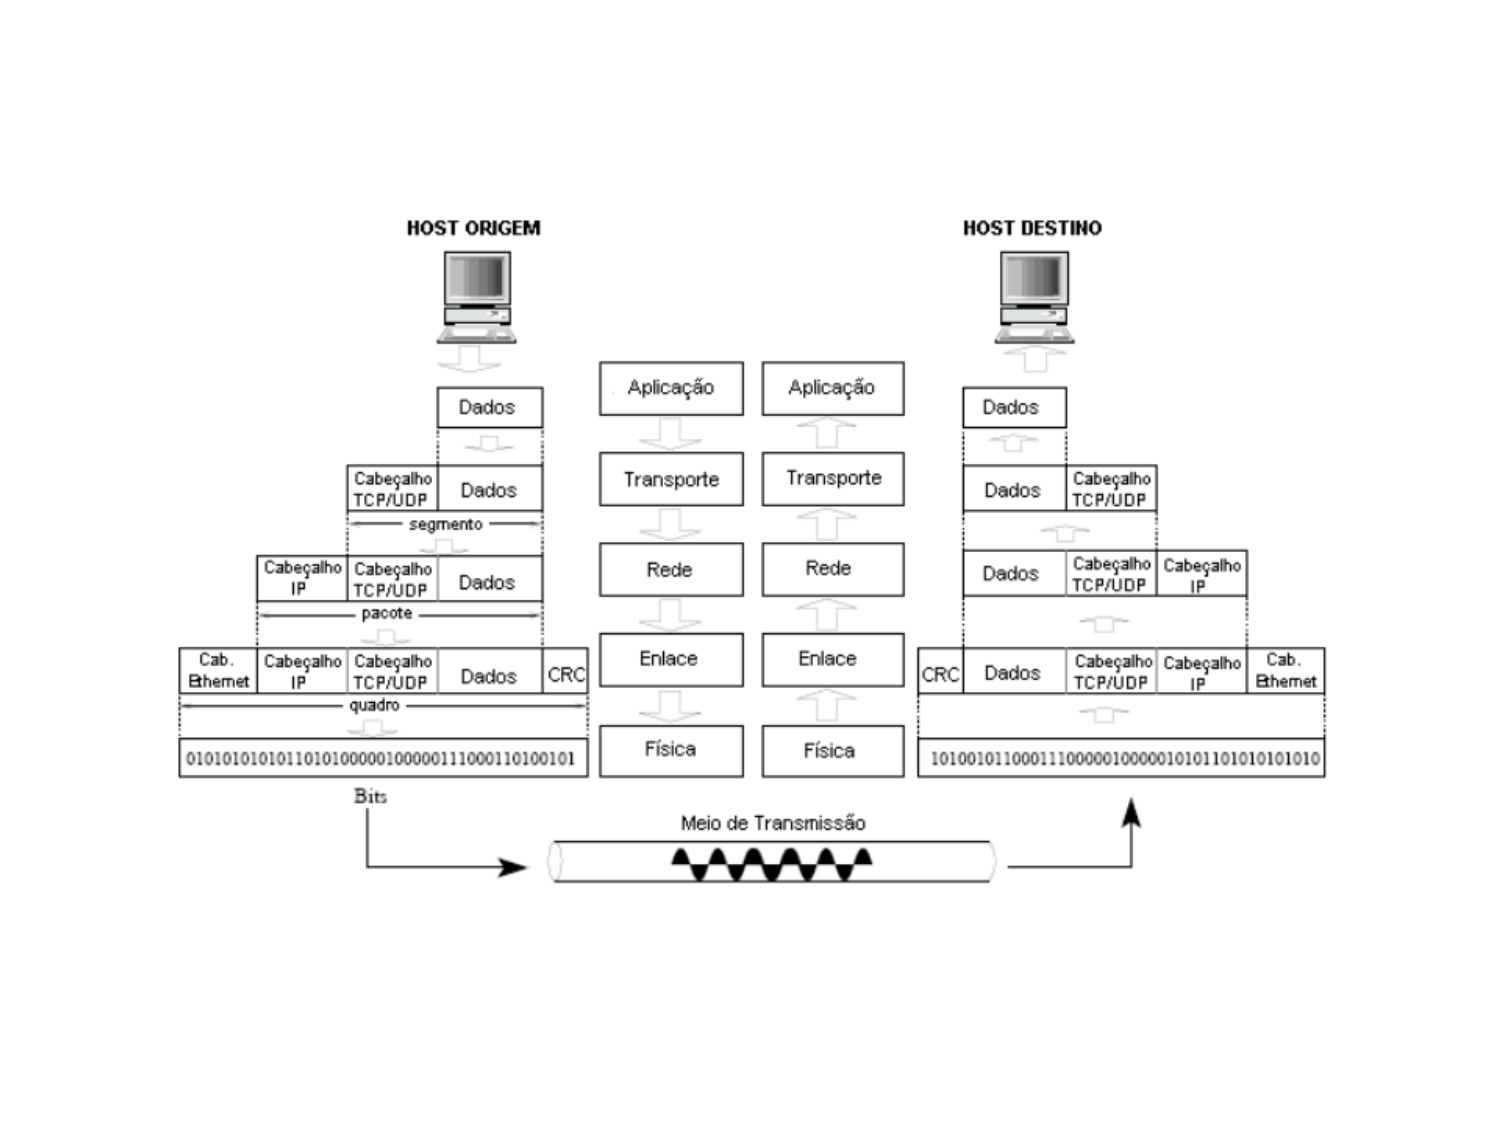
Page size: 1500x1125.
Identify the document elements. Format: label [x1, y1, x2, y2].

picture [170, 207, 1334, 895]
